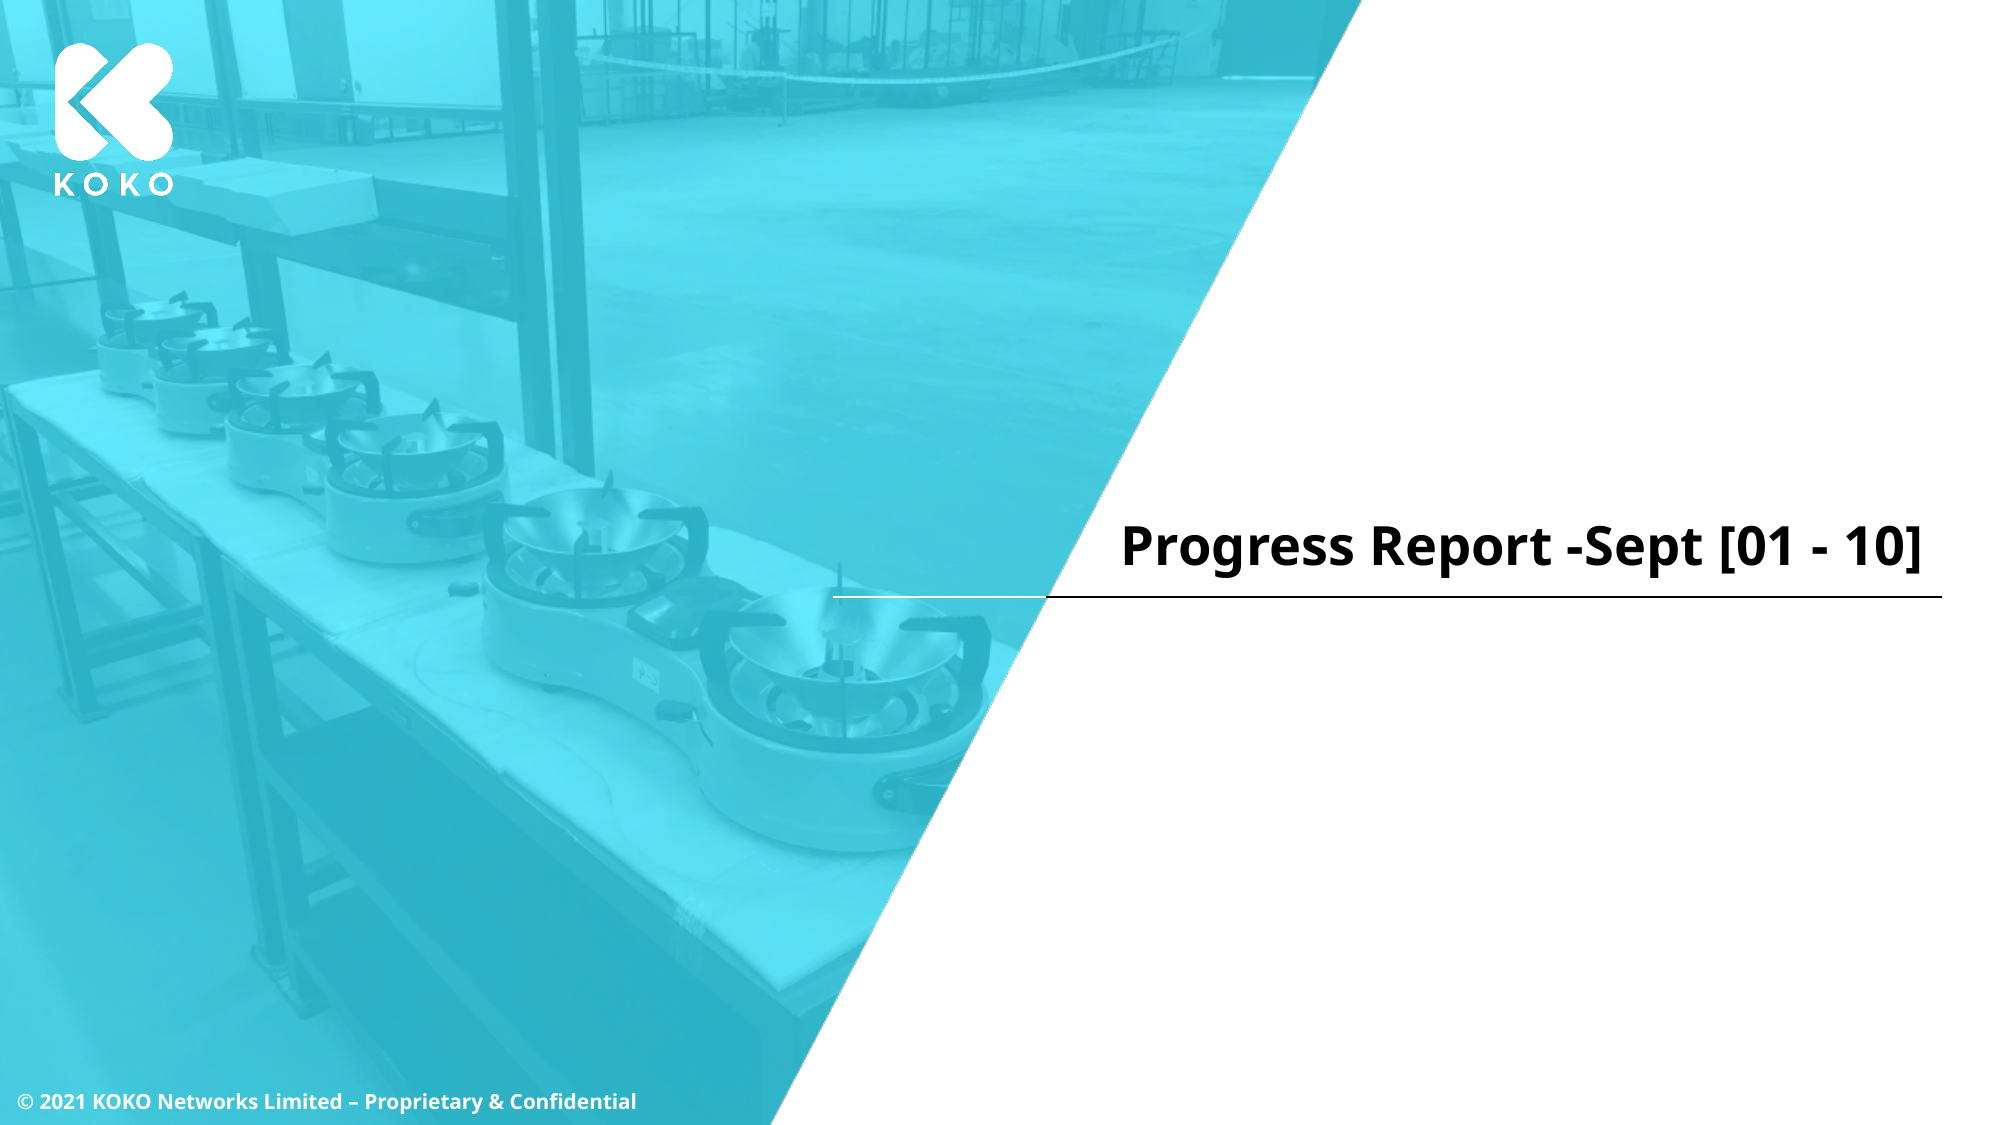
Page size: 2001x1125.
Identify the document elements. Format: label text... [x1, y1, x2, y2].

picture [0, 0, 2001, 1125]
title Progress Report -Sept [01 - 10] [1105, 492, 1942, 603]
